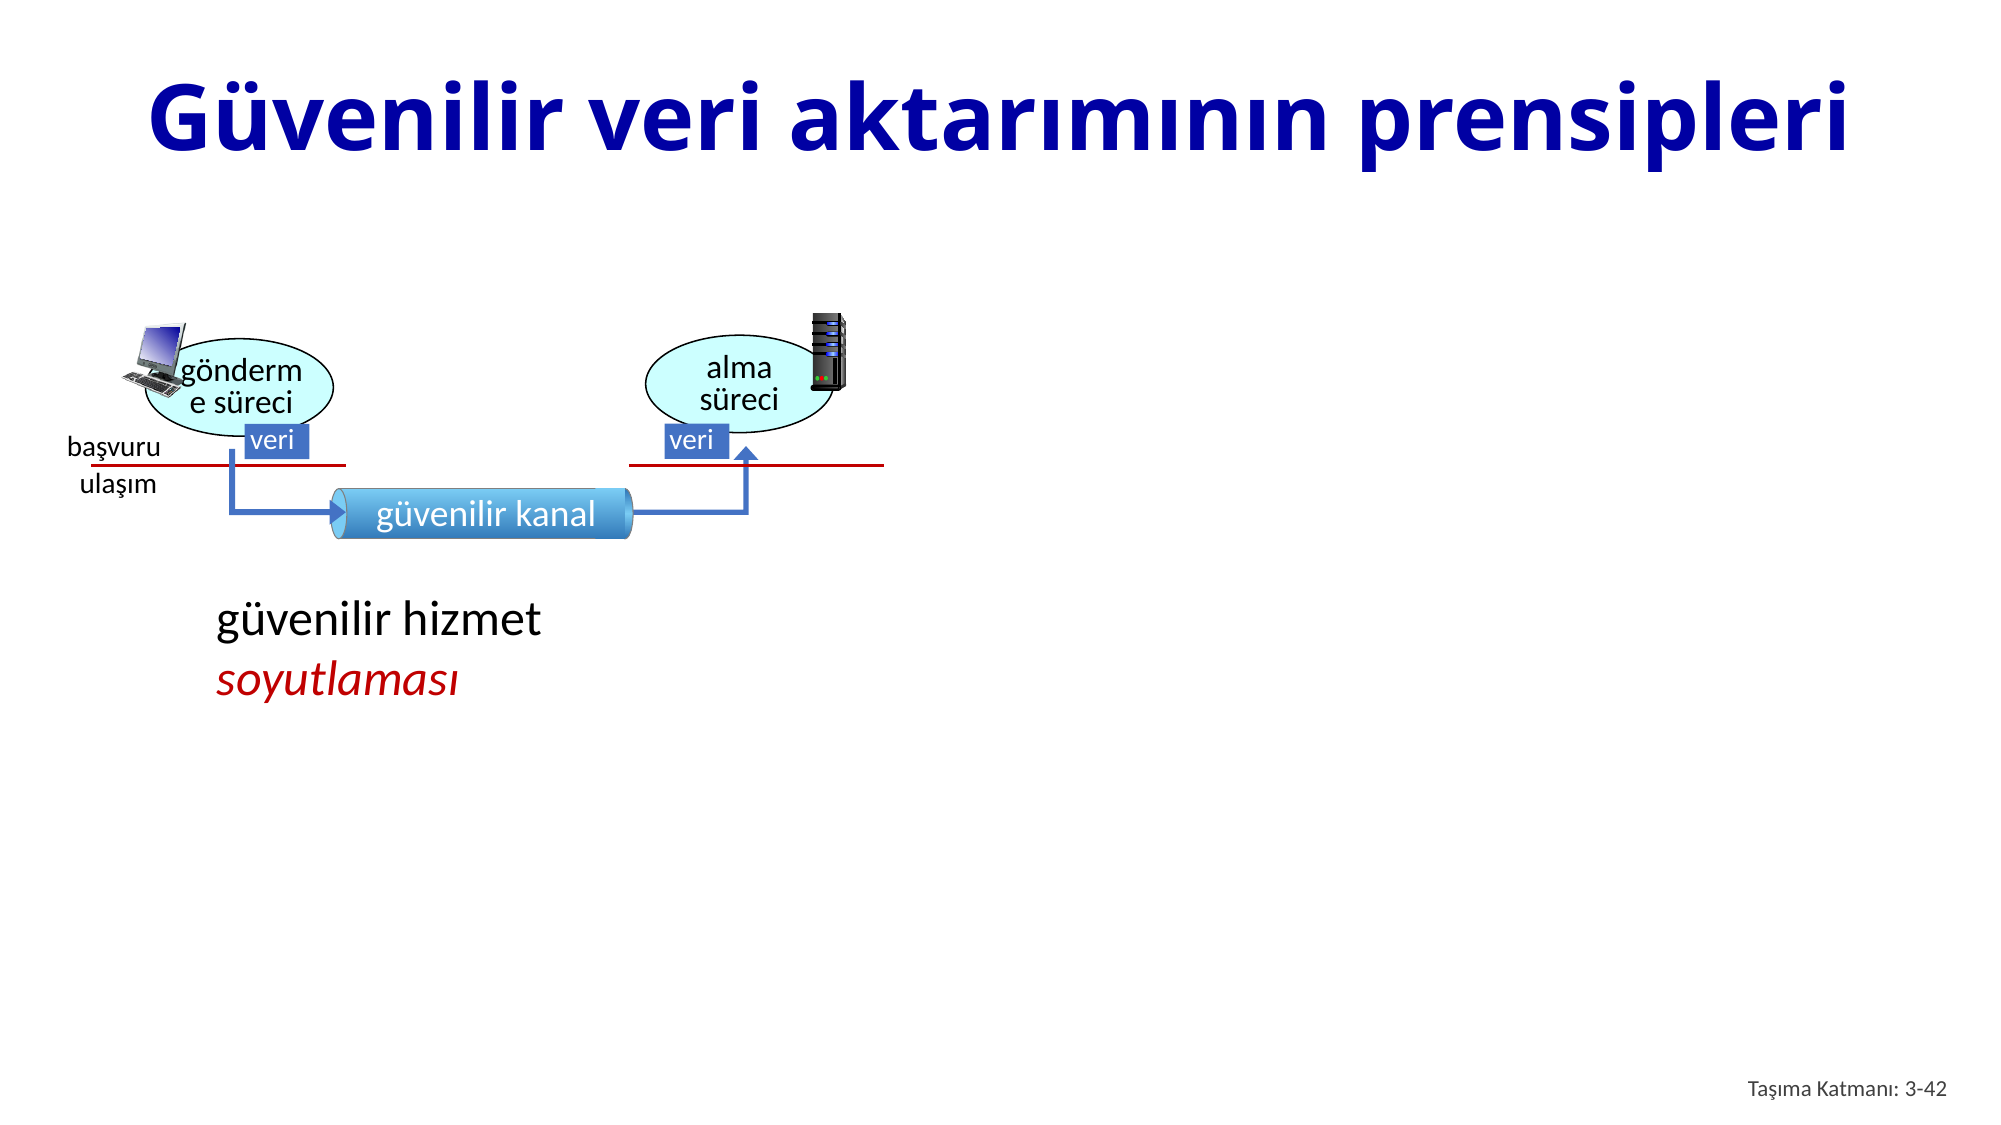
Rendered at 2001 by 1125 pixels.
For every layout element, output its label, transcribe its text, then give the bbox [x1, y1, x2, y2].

title Güvenilir veri aktarımının prensipleri​ [131, 47, 1952, 195]
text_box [39, 313, 884, 654]
slide_number Taşıma Katmanı: 3-42 [1512, 1056, 1963, 1117]
